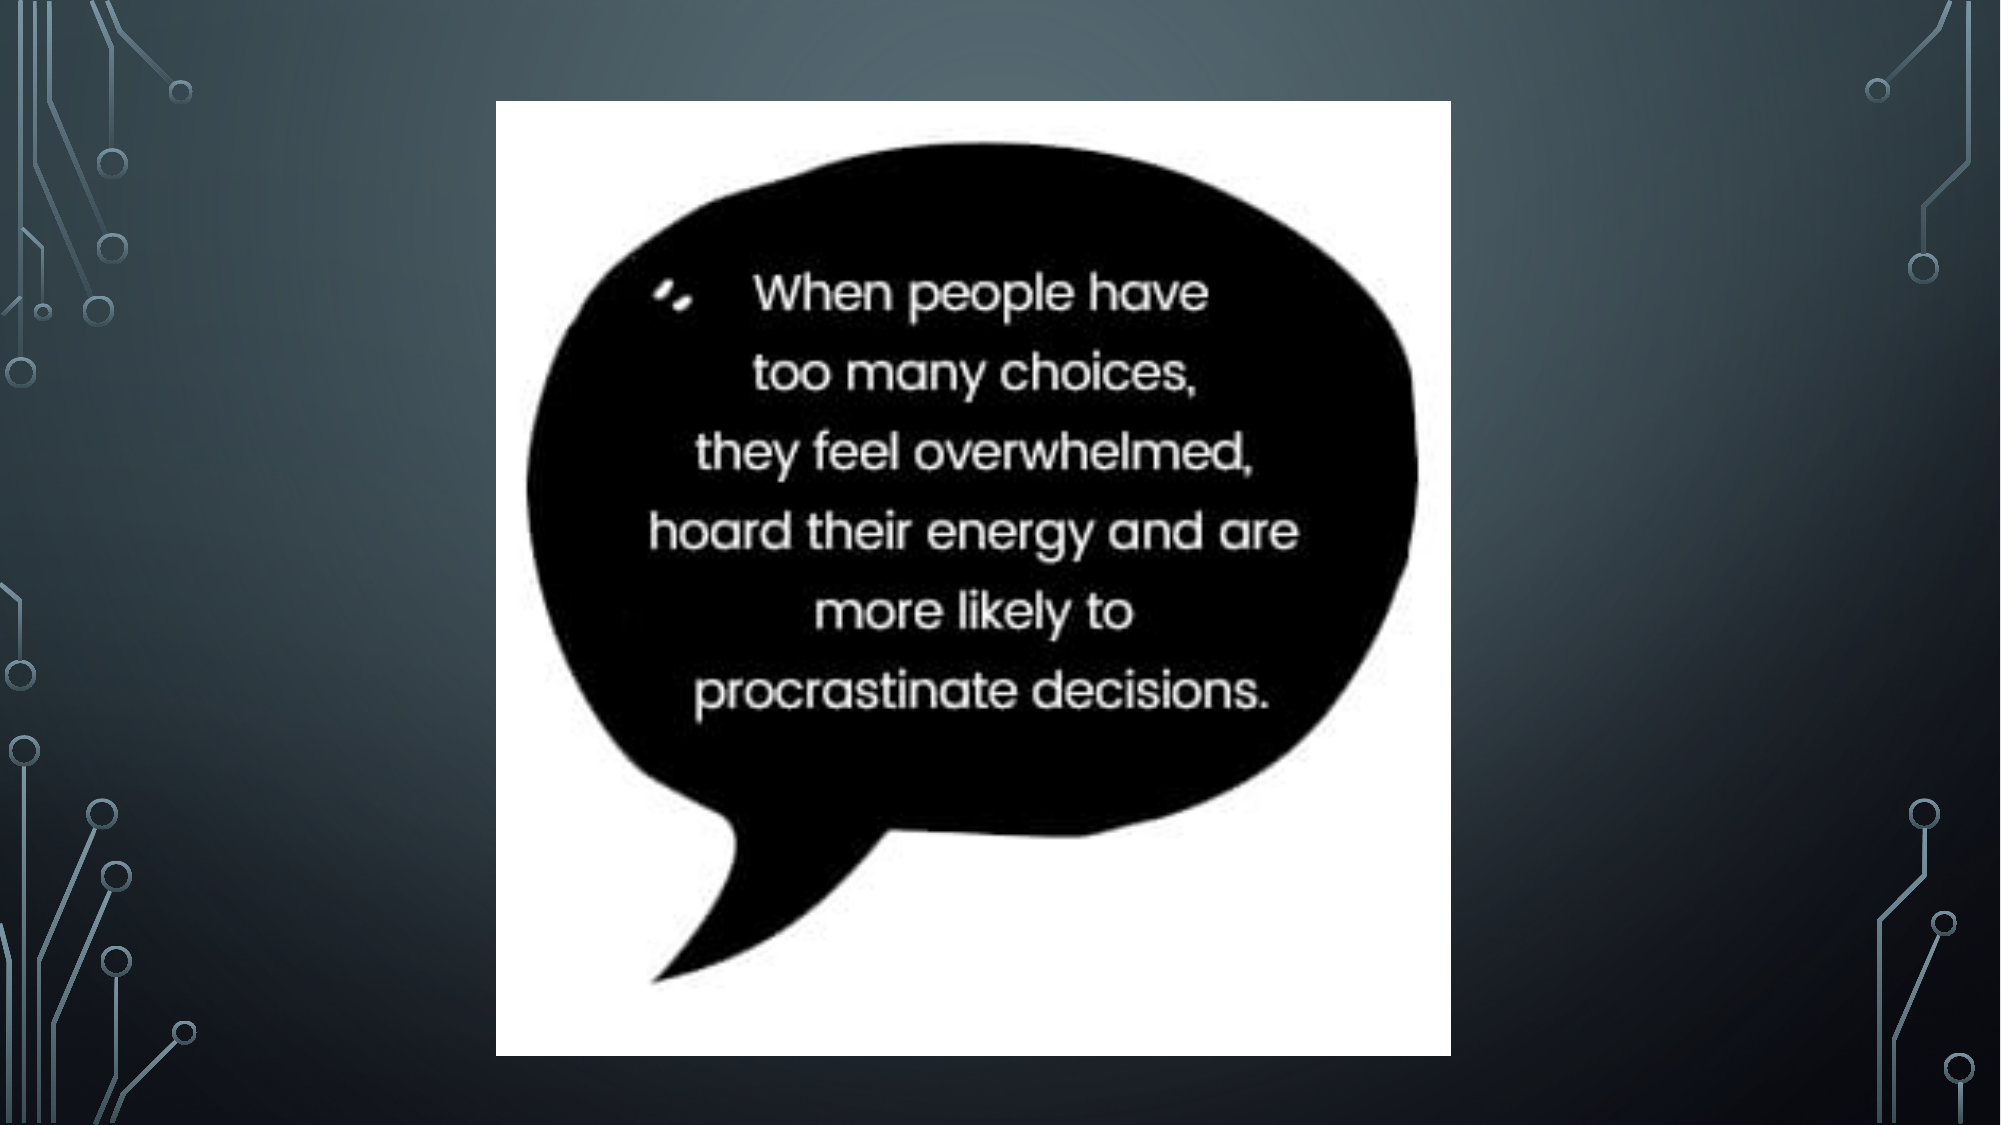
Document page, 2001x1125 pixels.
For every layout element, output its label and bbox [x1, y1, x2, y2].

list [495, 101, 1451, 1057]
